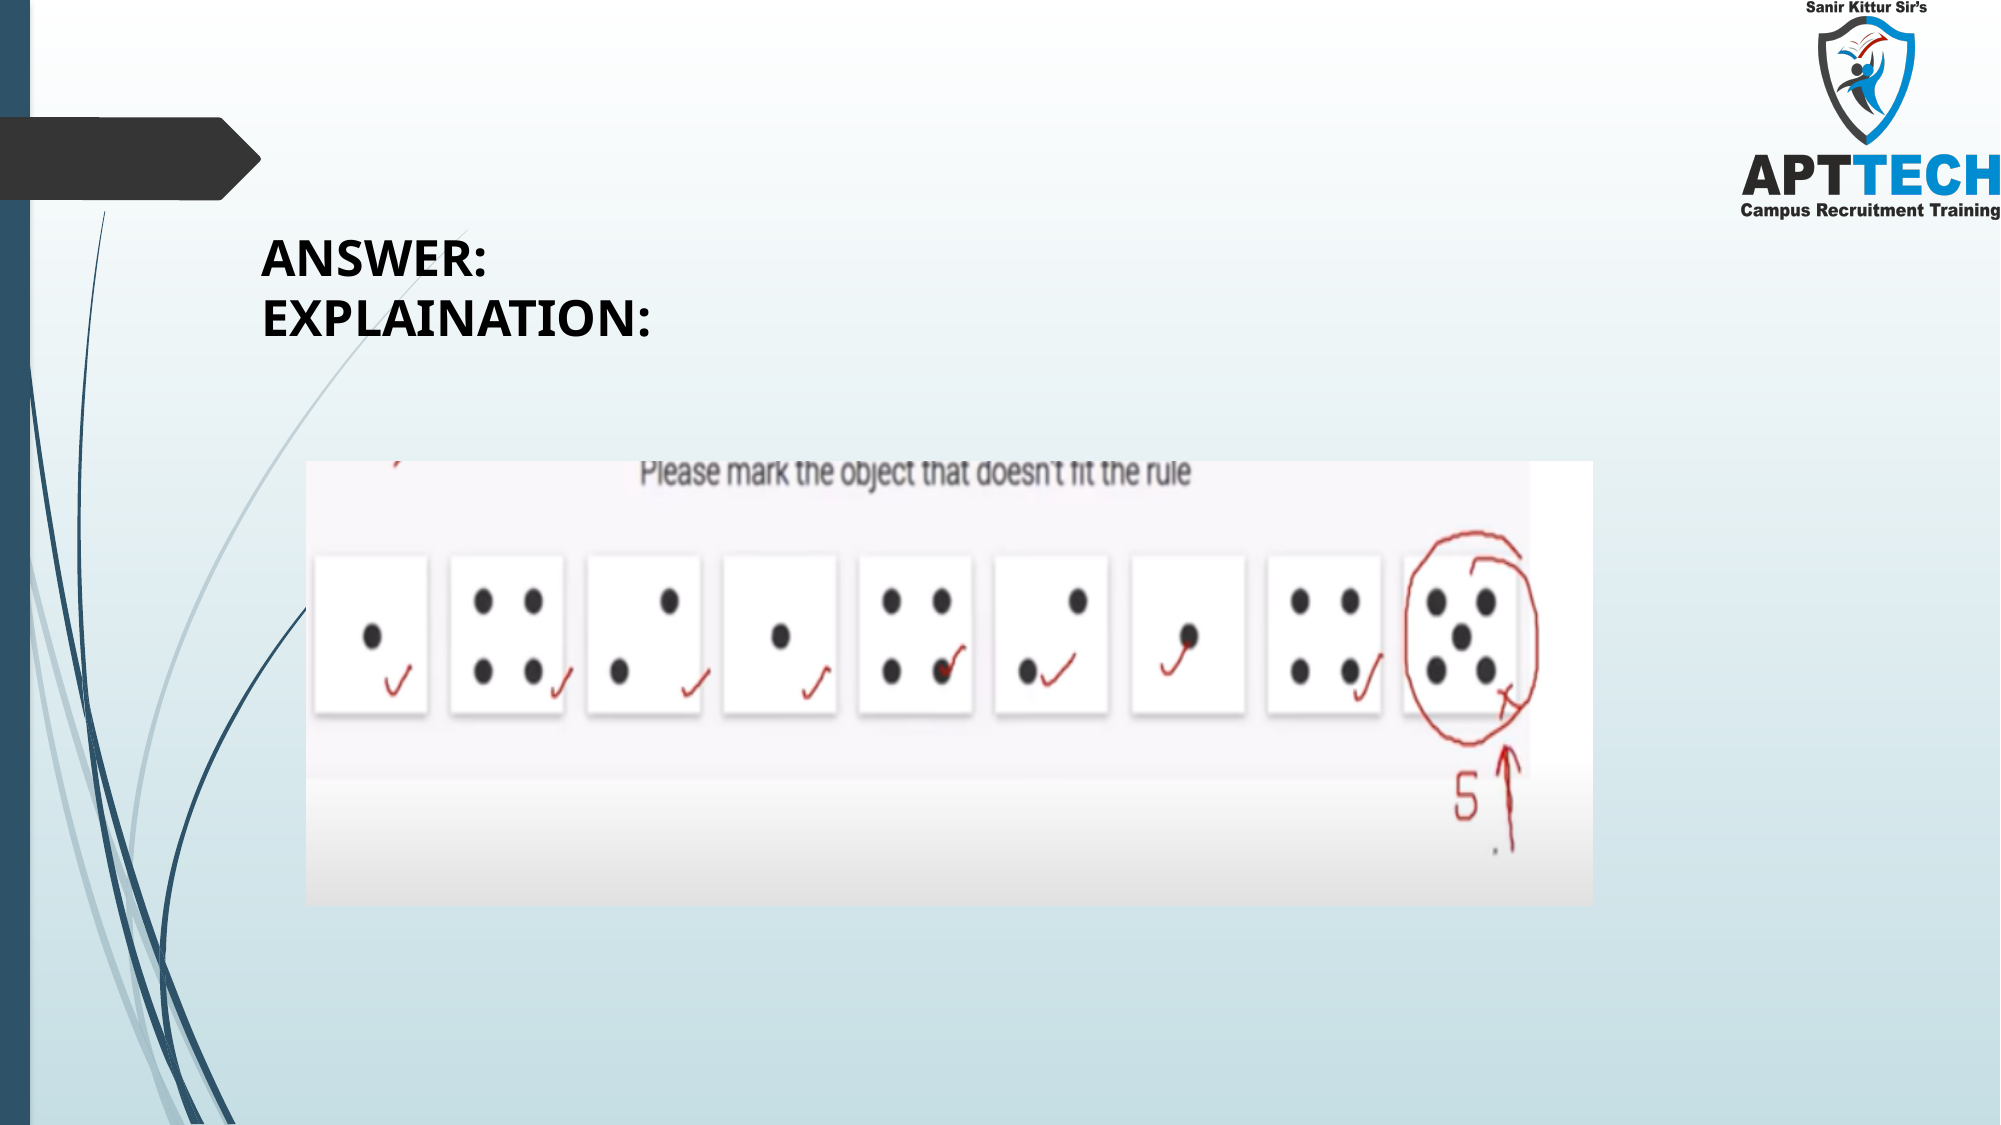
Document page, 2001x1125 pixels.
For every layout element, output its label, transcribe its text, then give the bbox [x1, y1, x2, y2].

text_box ANSWER: EXPLAINATION: [246, 219, 667, 355]
picture [1740, 1, 2000, 220]
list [305, 461, 1594, 906]
